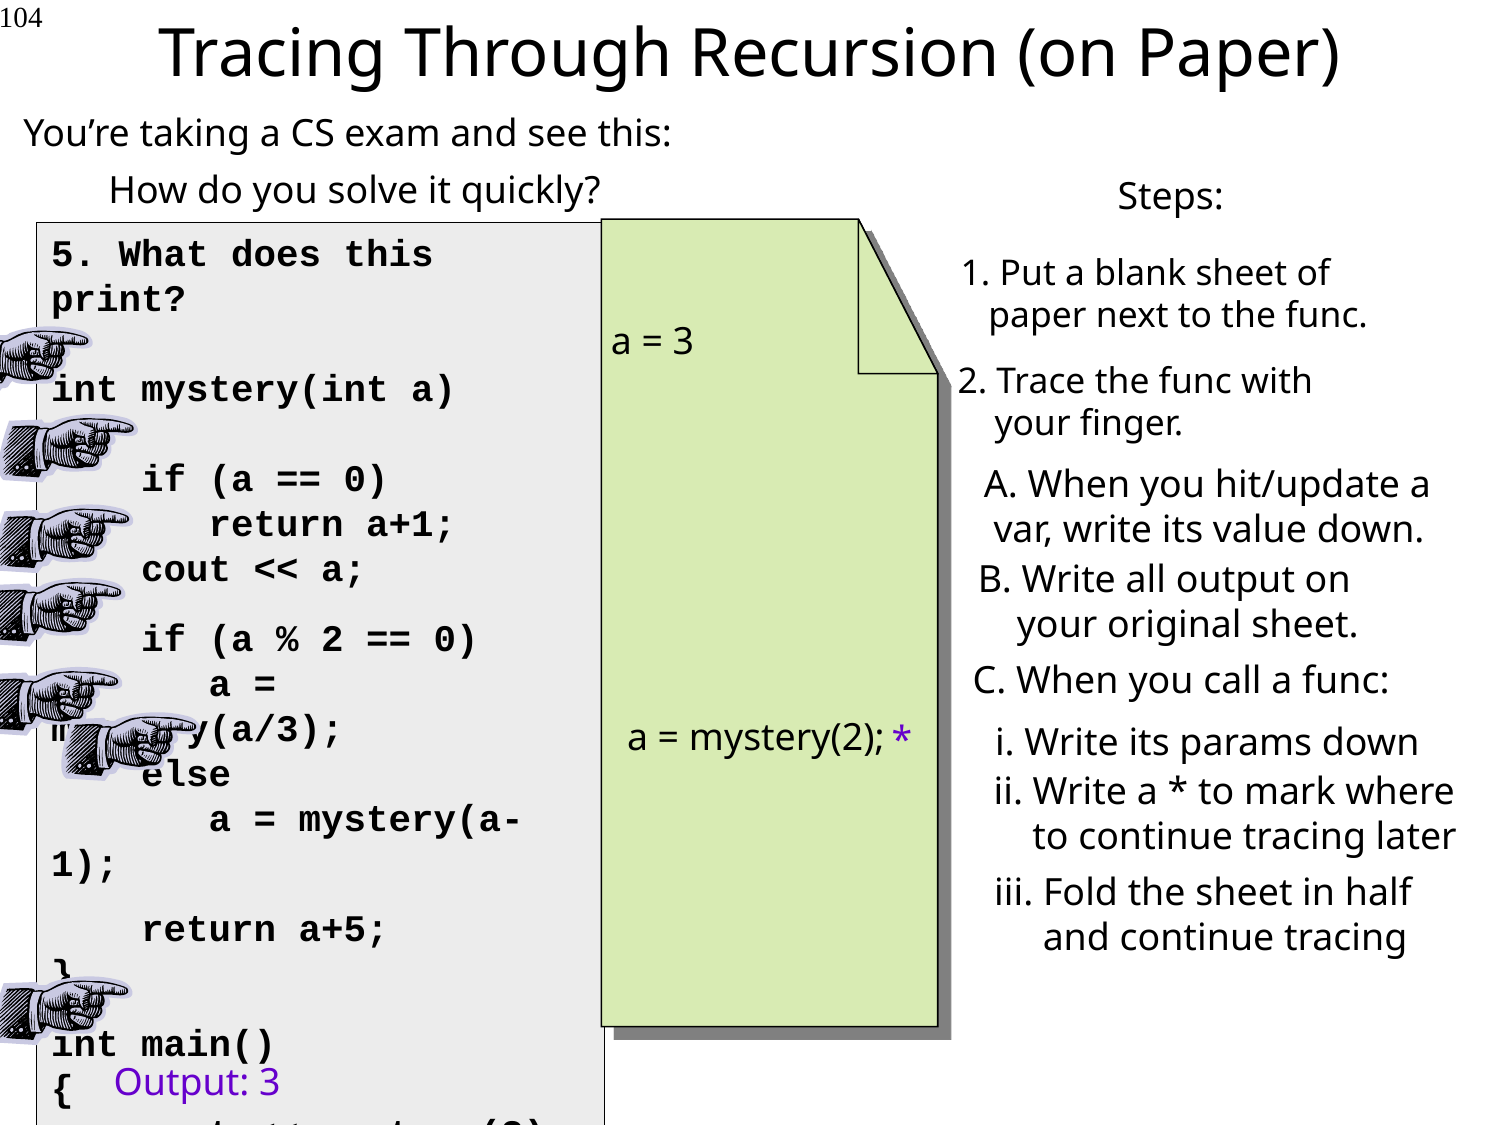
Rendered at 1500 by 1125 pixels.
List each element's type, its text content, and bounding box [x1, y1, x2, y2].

text_box C. When you call a func: [948, 649, 1405, 709]
slide_number 104 [0, 0, 58, 66]
text_box 5. What does this print? int mystery(int a) { if (a == 0) return a+1; cout << a; if (a % 2 == 0) a = mystery(a/3); else a = mystery(a-1); return a+5; } int main() { cout << mystery(3); } [36, 221, 605, 1125]
picture [0, 660, 203, 782]
text_box 1. Put a blank sheet of paper next to the func. [945, 242, 1500, 343]
title Tracing Through Recursion (on Paper) [112, 0, 1388, 144]
text_box You’re taking a CS exam and see this: [8, 102, 688, 162]
text_box a = 3 [595, 309, 710, 370]
text_box Steps: [1102, 164, 1239, 225]
text_box [601, 219, 938, 1027]
text_box * [876, 708, 928, 768]
picture [0, 319, 95, 396]
picture [0, 407, 140, 483]
text_box a = mystery(2); [612, 705, 900, 765]
text_box ii. Write a * to mark where to continue tracing later [978, 760, 1473, 865]
text_box 2. Trace the func with your finger. [942, 350, 1500, 451]
text_box How do you solve it quickly? [93, 158, 616, 218]
text_box Output: 3 [98, 1050, 296, 1111]
picture [0, 970, 135, 1046]
text_box iii. Fold the sheet in half and continue tracing [979, 860, 1428, 965]
text_box i. Write its params down [980, 710, 1436, 760]
text_box A. When you hit/update a var, write its value down. [959, 452, 1457, 558]
picture [0, 498, 136, 647]
text_box B. Write all output on your original sheet. [953, 547, 1375, 649]
